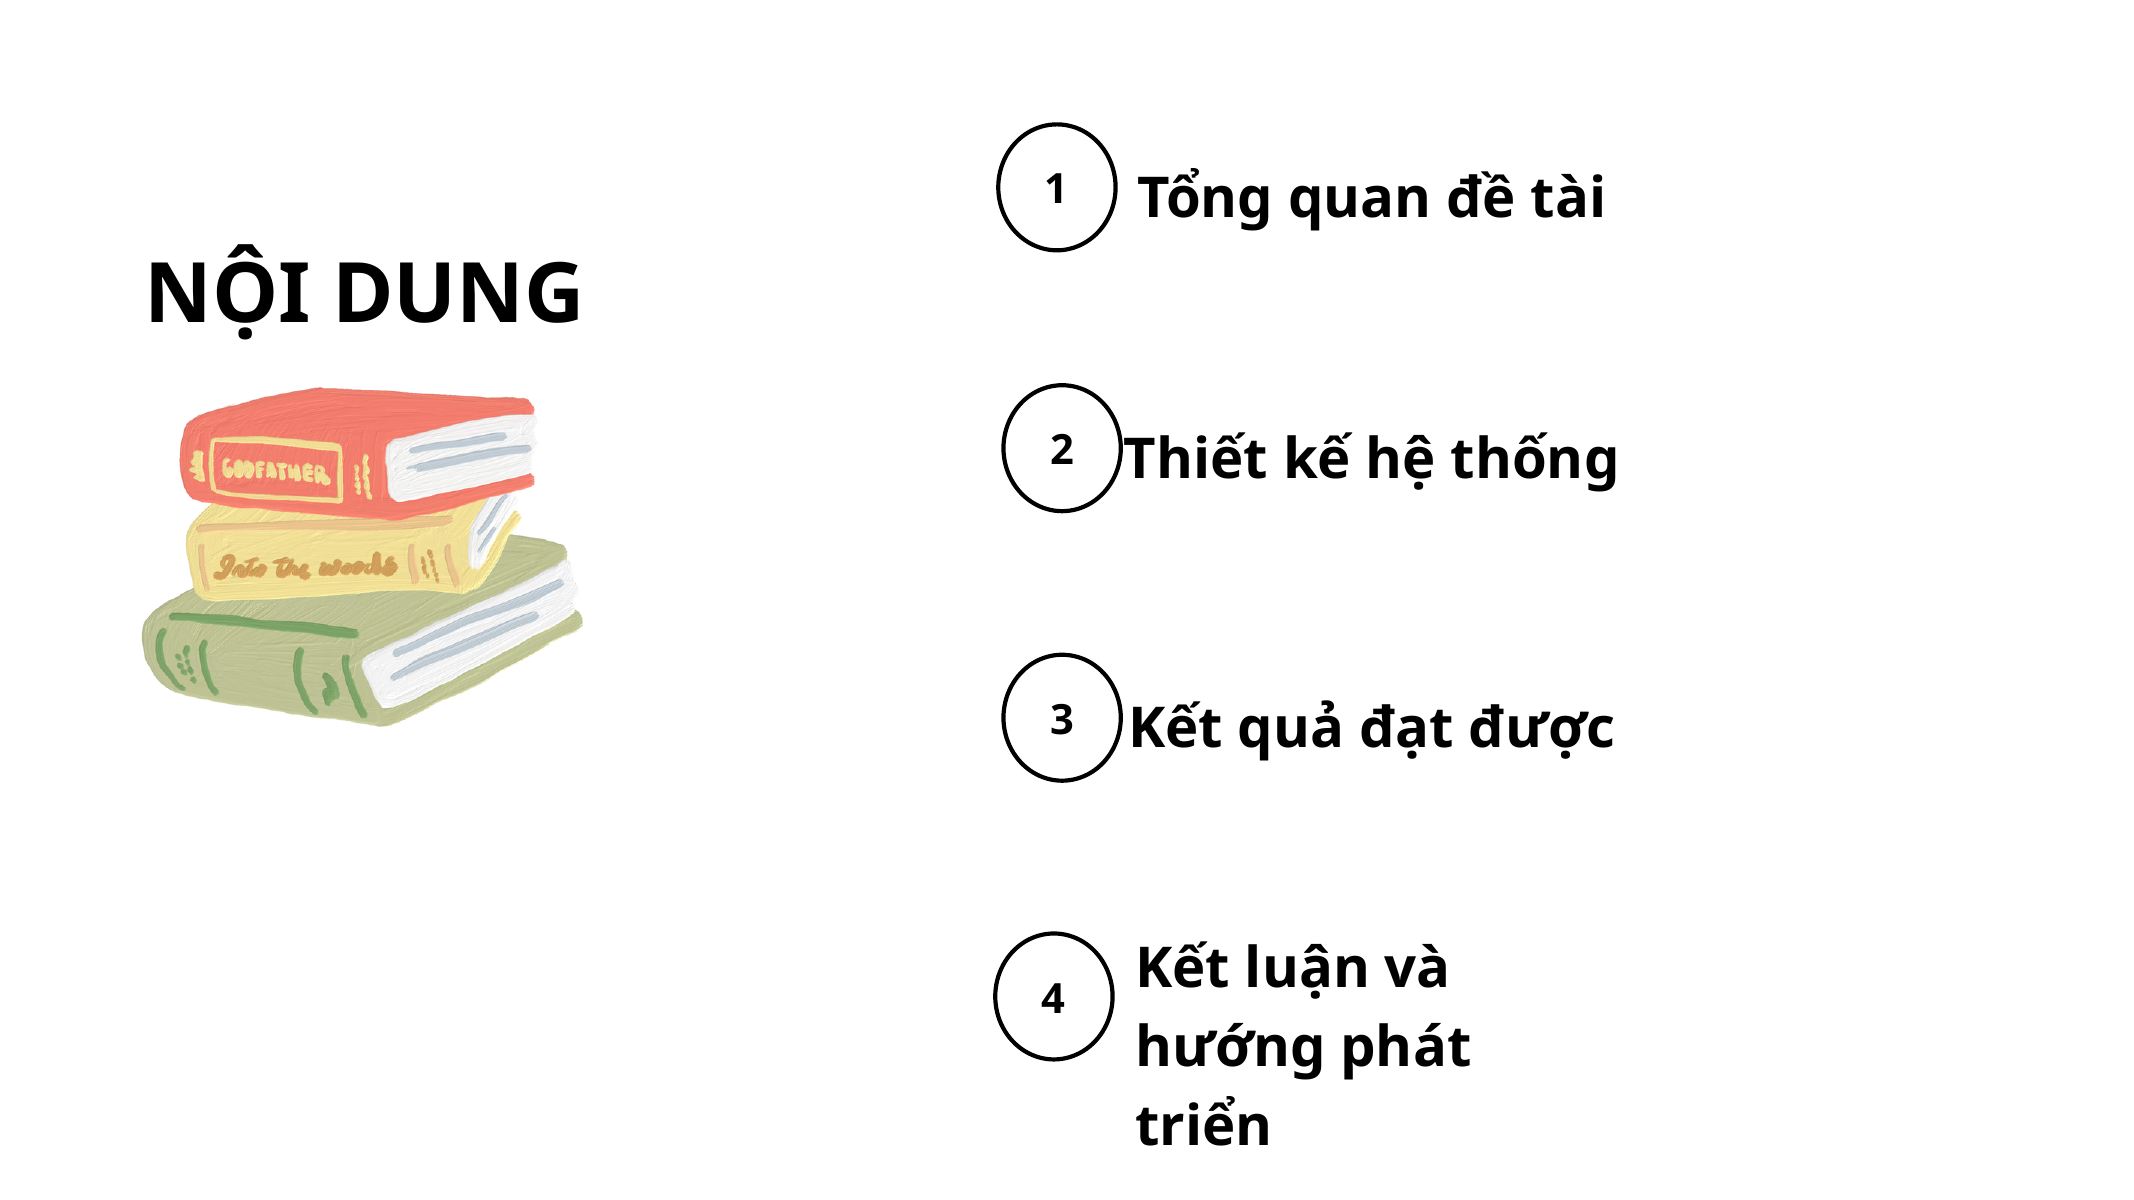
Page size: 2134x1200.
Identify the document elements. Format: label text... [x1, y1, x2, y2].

text_box [141, 387, 583, 727]
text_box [706, 102, 2038, 1098]
text_box NỘI DUNG [119, 222, 610, 339]
text_box Kết luận và hướng phát triển [1135, 1105, 1609, 1157]
